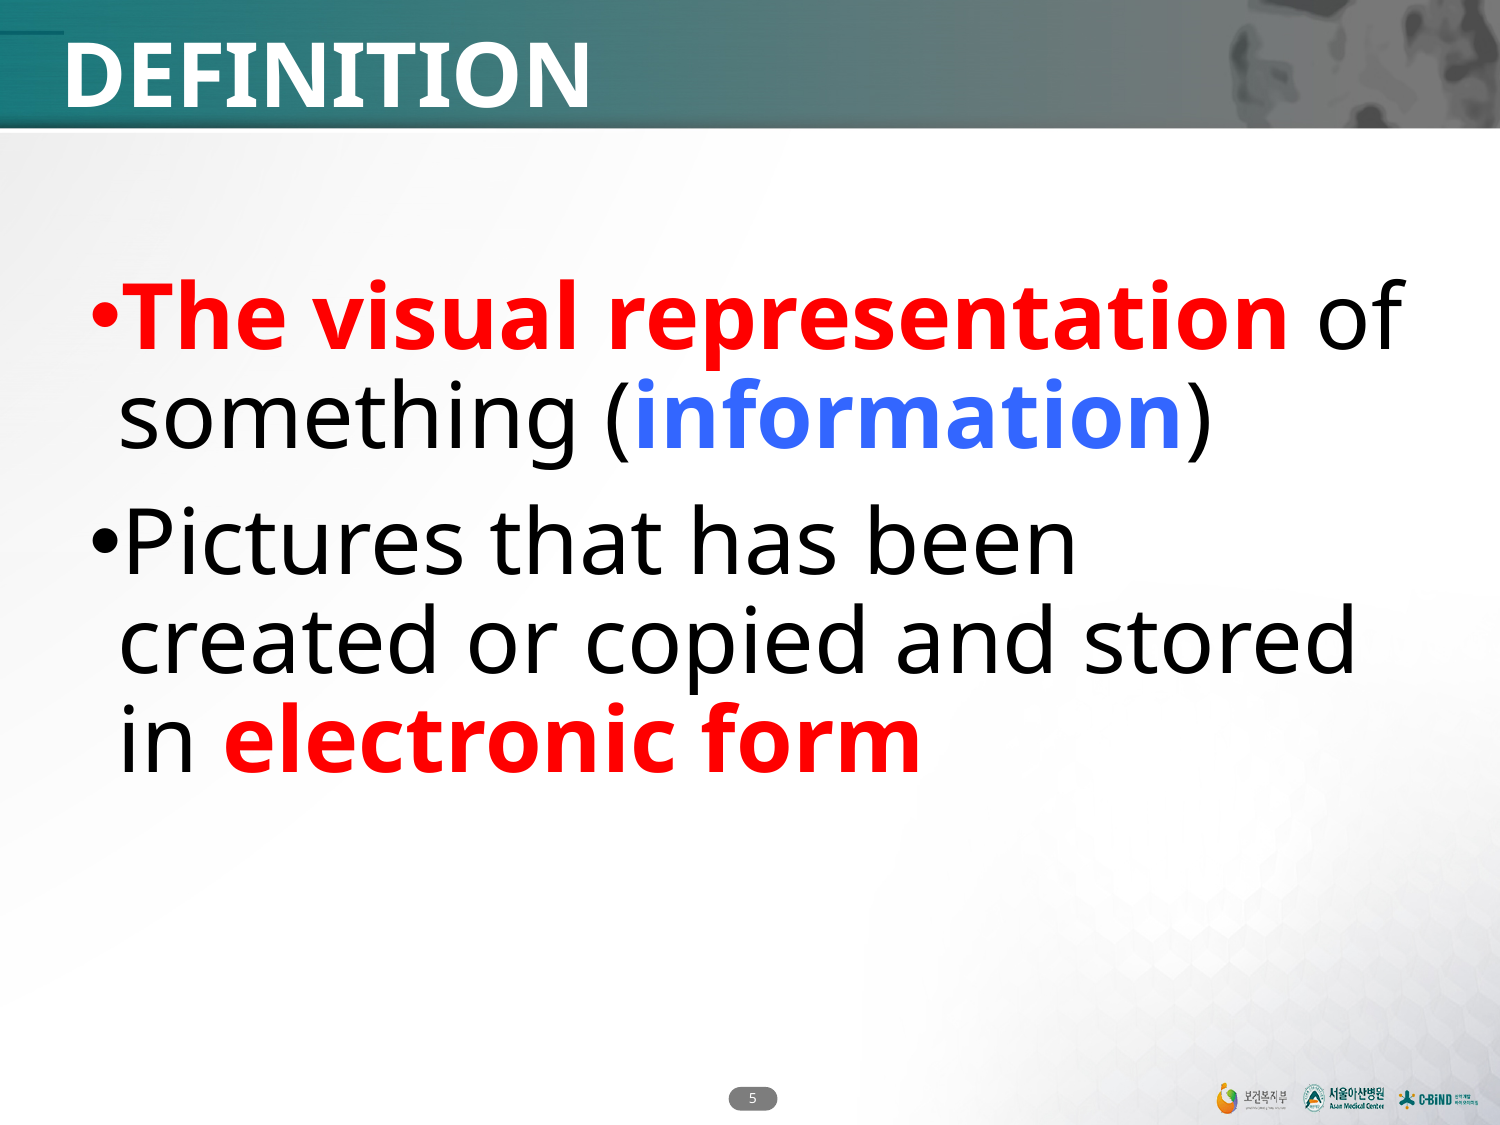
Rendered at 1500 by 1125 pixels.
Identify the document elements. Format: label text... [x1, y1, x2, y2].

list The visual representation of something (information) Pictures that has been created or copied and stored in electronic form [75, 262, 1425, 1005]
title DEFINITION [60, 17, 1420, 126]
picture [0, 0, 1500, 1125]
